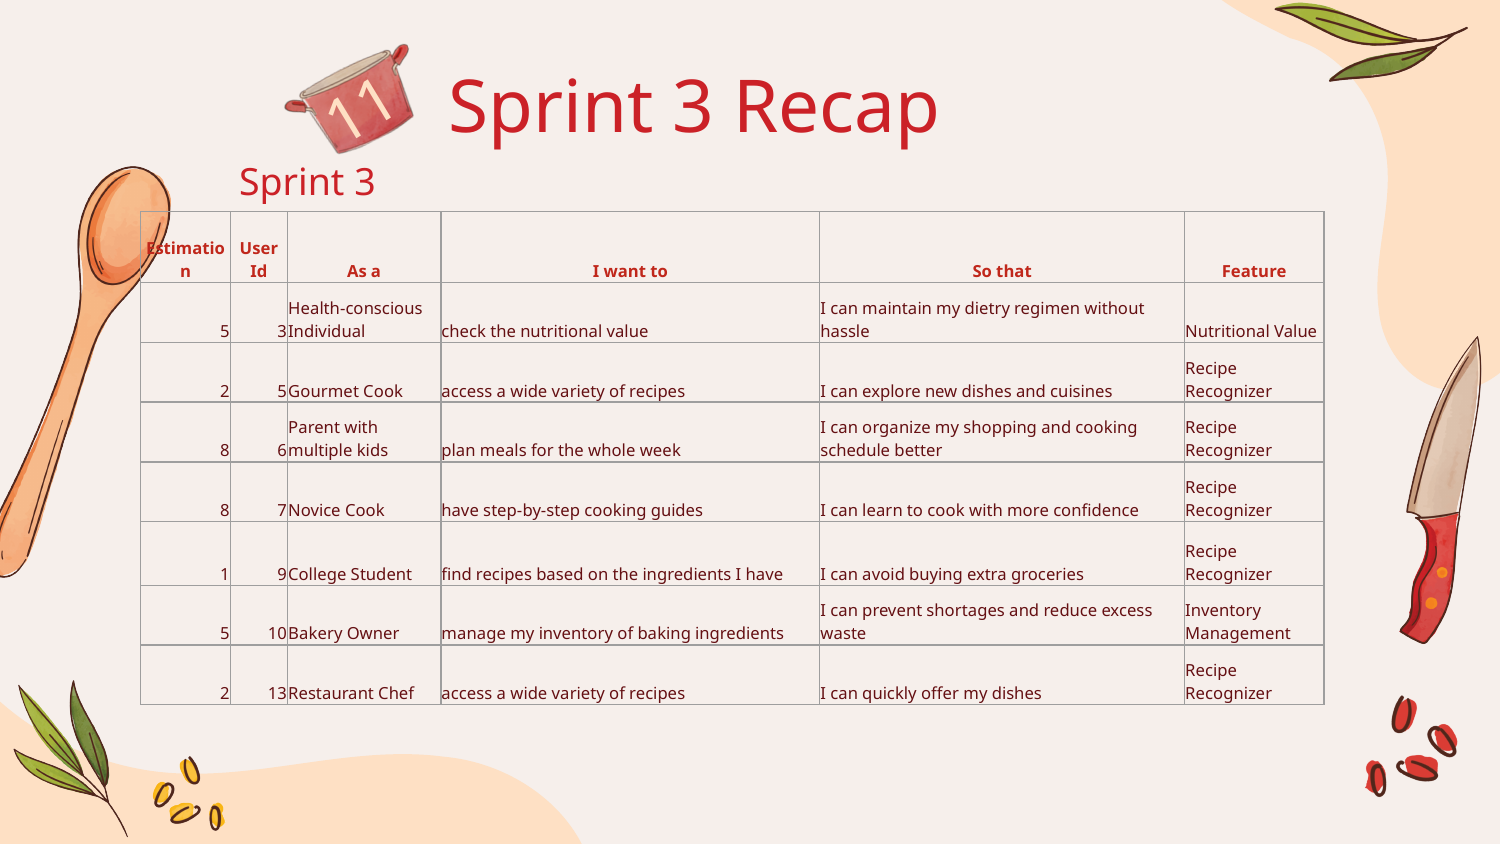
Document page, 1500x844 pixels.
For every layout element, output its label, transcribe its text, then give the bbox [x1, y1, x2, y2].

text_box 11 [335, 165, 352, 173]
table_cell I can avoid buying extra groceries [820, 522, 1184, 585]
table_cell Restaurant Chef [288, 646, 440, 704]
table_cell Novice Cook [288, 463, 440, 521]
text_box 11 [372, 43, 382, 47]
table_header User Id [231, 212, 287, 282]
table_header So that [820, 212, 1184, 282]
table_cell 8 [174, 403, 230, 461]
picture [273, 33, 446, 174]
table_cell 5 [141, 586, 230, 644]
table_cell access a wide variety of recipes [442, 343, 819, 401]
table_cell access a wide variety of recipes [442, 646, 819, 704]
table_cell 1 [172, 522, 230, 585]
picture [10, 678, 128, 844]
table_cell 8 [174, 463, 230, 521]
table_cell 6 [231, 403, 287, 461]
table_cell College Student [288, 522, 440, 585]
table_cell I can explore new dishes and cuisines [820, 343, 1184, 401]
table_cell Recipe Recognizer [1185, 646, 1323, 704]
table_cell Recipe Recognizer [1185, 343, 1323, 401]
table_cell I can maintain my dietry regimen without hassle [820, 283, 1184, 342]
table_header Estimation [174, 212, 230, 282]
table_header As a [288, 212, 440, 282]
picture [147, 754, 240, 844]
text_box Sprint 3 [224, 151, 391, 211]
table_cell 13 [231, 646, 287, 704]
picture [0, 166, 171, 579]
table_cell Gourmet Cook [288, 343, 440, 401]
table_cell find recipes based on the ingredients I have [442, 522, 819, 585]
table_cell have step-by-step cooking guides [442, 463, 819, 521]
table_cell 5 [174, 283, 230, 342]
picture [1343, 692, 1466, 818]
table_cell plan meals for the whole week [442, 403, 819, 461]
table_cell 7 [231, 463, 287, 521]
table_cell 2 [141, 646, 230, 704]
table_cell Health-conscious Individual [288, 283, 440, 342]
table_cell 5 [231, 343, 287, 401]
table_cell 10 [231, 586, 287, 644]
table_header I want to [442, 212, 819, 282]
table_cell Recipe Recognizer [1185, 522, 1323, 585]
table_cell Nutritional Value [1185, 283, 1323, 342]
table_cell 3 [231, 283, 287, 342]
table_header Feature [1185, 212, 1323, 282]
table_cell check the nutritional value [442, 283, 819, 342]
picture [1275, 3, 1468, 82]
table_cell I can prevent shortages and reduce excess waste [820, 586, 1184, 644]
table_cell I can organize my shopping and cooking schedule better [820, 403, 1184, 461]
table_cell manage my inventory of baking ingredients [442, 586, 819, 644]
table_cell Recipe Recognizer [1185, 403, 1323, 461]
table_cell Recipe Recognizer [1185, 463, 1323, 521]
table_cell I can quickly offer my dishes [820, 646, 1184, 704]
picture [1373, 330, 1500, 647]
table_cell 9 [231, 522, 287, 585]
table_cell I can learn to cook with more confidence [820, 463, 1184, 521]
table_cell Inventory Management [1185, 586, 1323, 644]
table_cell 2 [174, 343, 230, 401]
title Sprint 3 Recap [424, 44, 1016, 139]
table_cell Bakery Owner [288, 586, 440, 644]
table_cell Parent with multiple kids [288, 403, 440, 461]
